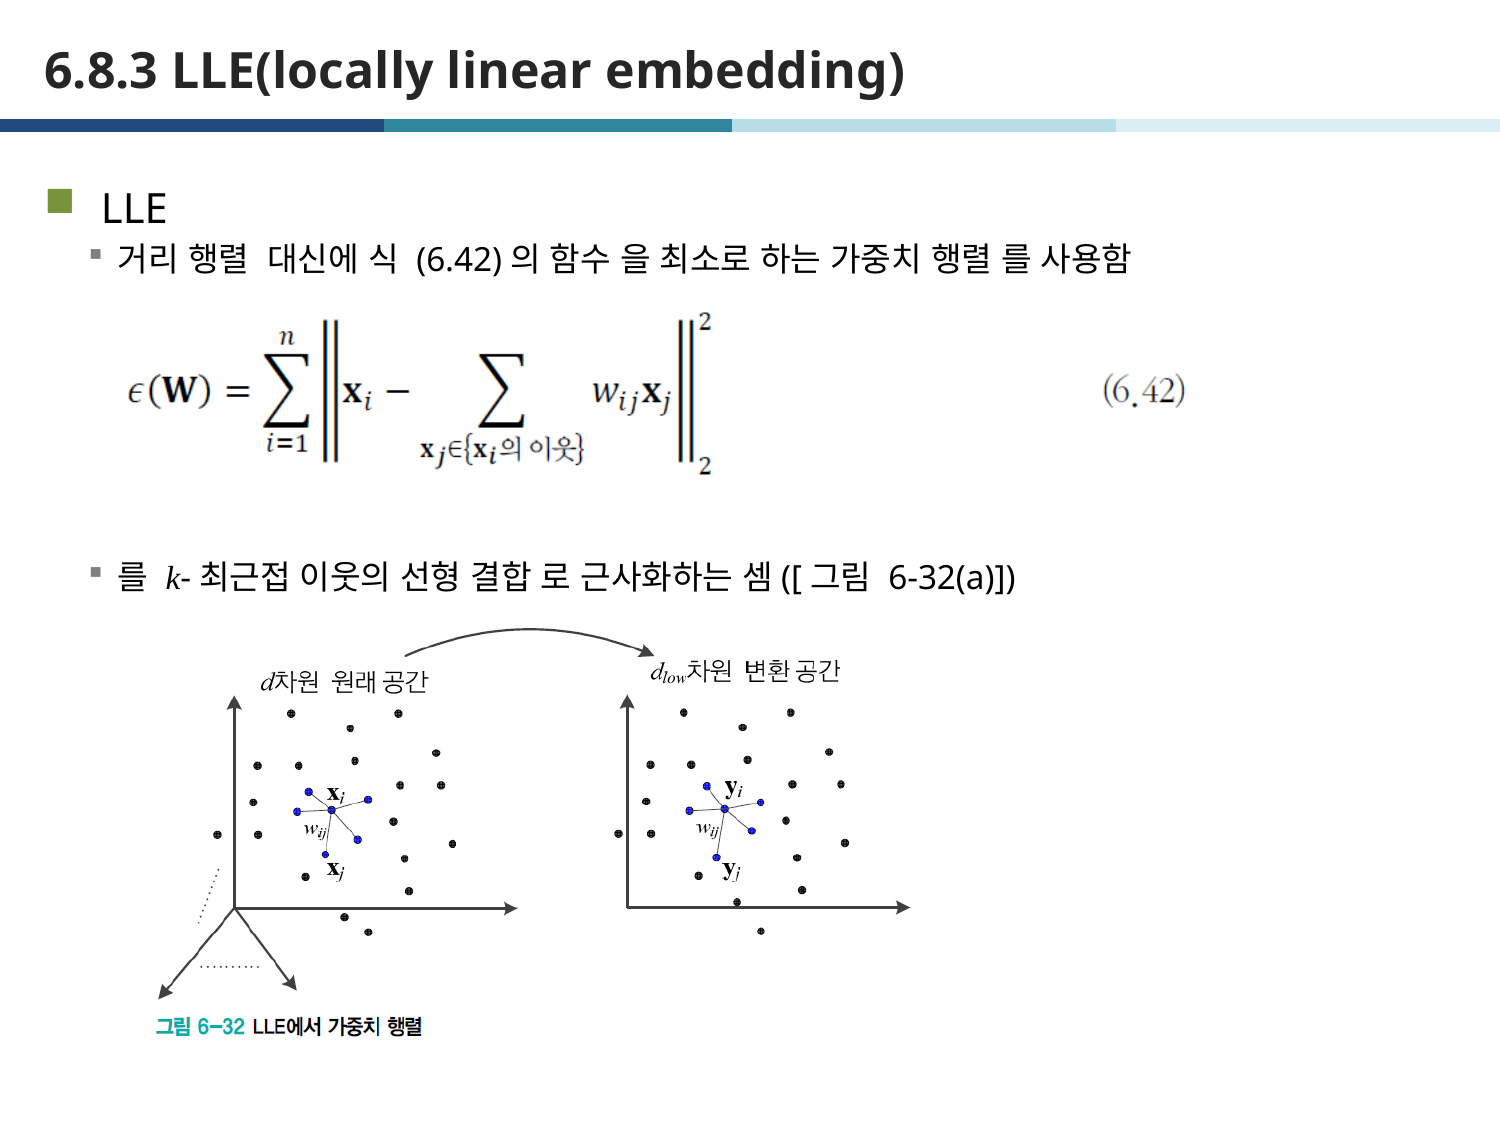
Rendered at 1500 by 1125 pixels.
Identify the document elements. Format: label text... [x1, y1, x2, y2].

title 6.8.3 LLE(locally linear embedding) [29, 23, 1270, 114]
picture [123, 302, 1188, 485]
picture [147, 621, 916, 1038]
